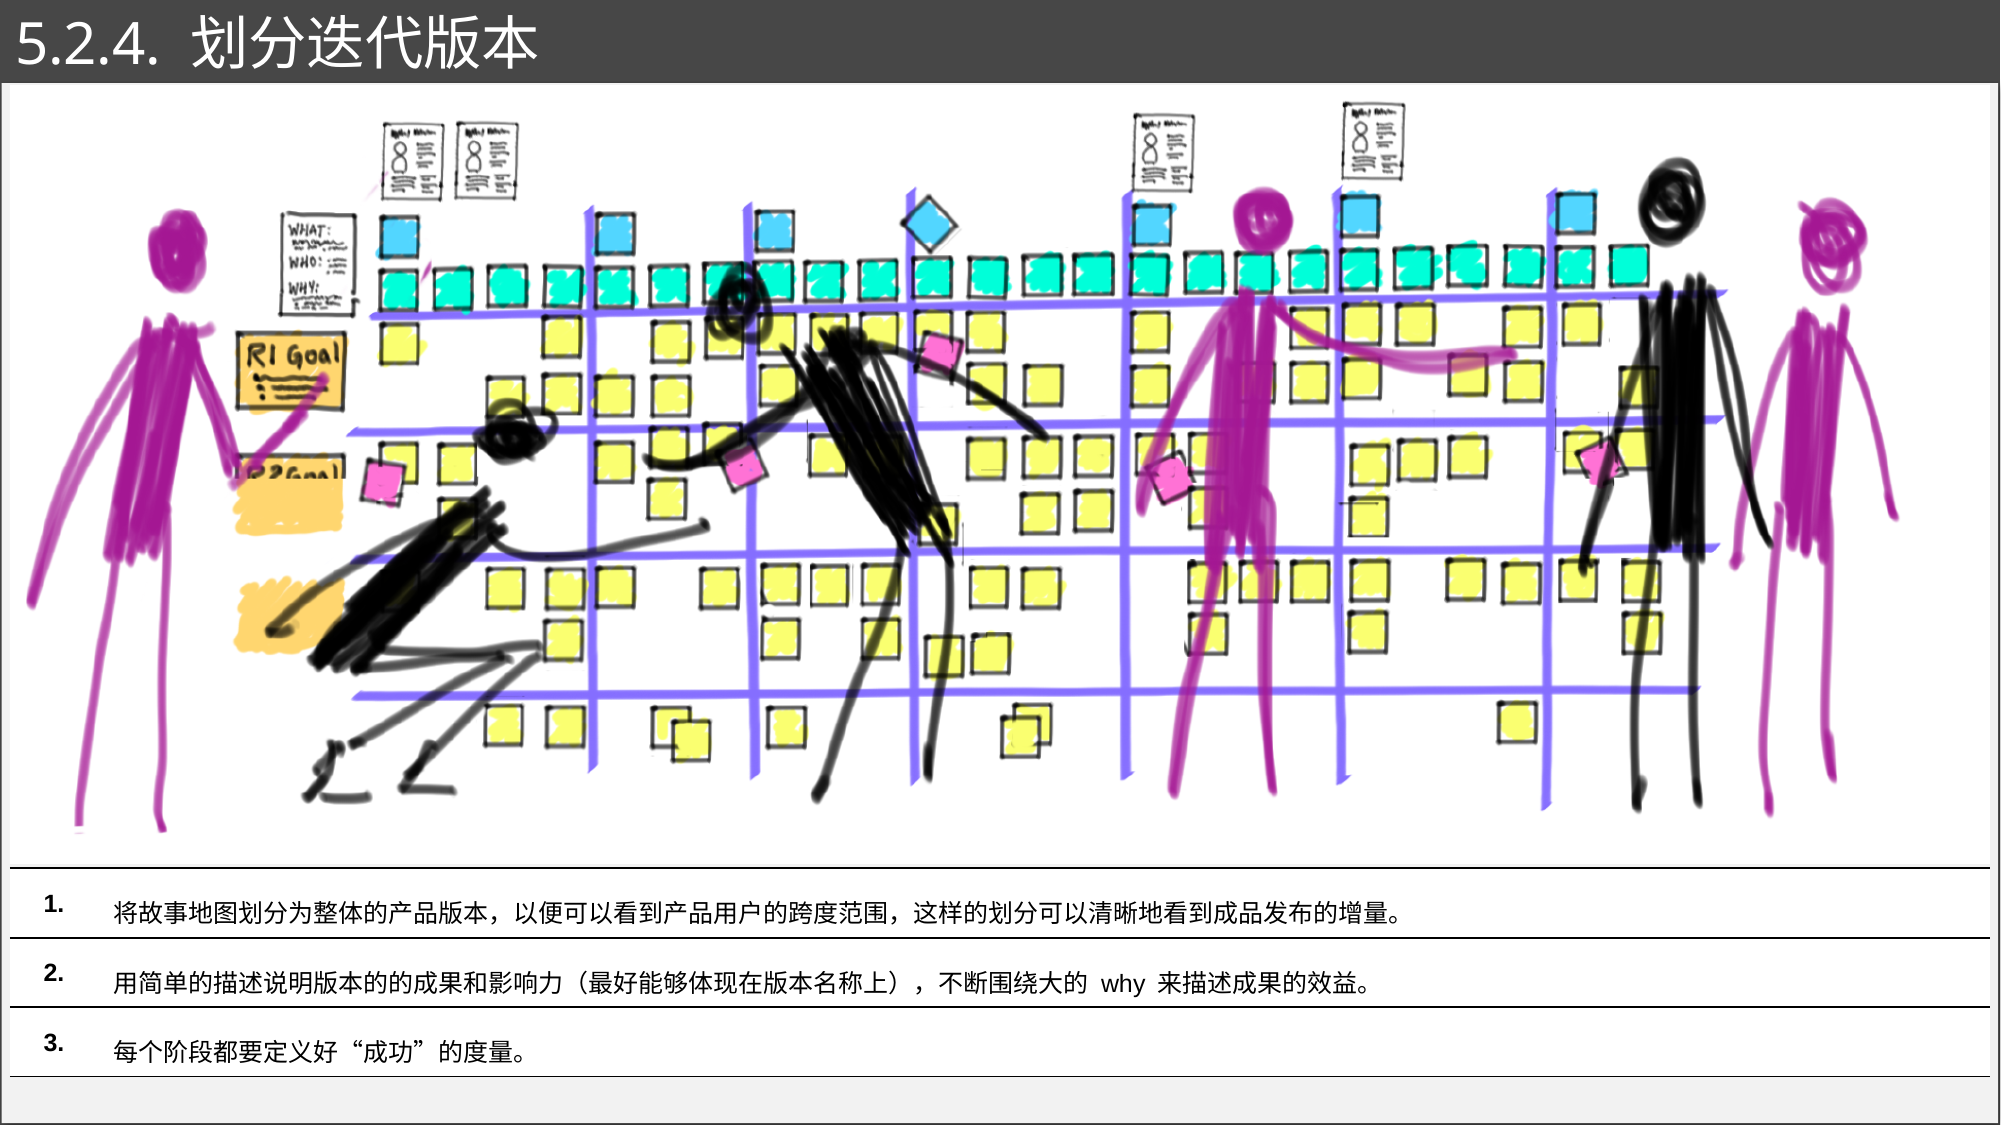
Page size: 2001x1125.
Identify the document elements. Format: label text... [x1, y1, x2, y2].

title 5.2.4. 划分迭代版本 [0, 1, 2000, 81]
table_header 将故事地图划分为整体的产品版本，以便可以看到产品用户的跨度范围，这样的划分可以清晰地看到成品发布的增量。 [98, 875, 1990, 937]
table_header 1. [10, 875, 98, 937]
picture [9, 84, 1991, 864]
table_cell 每个阶段都要定义好“成功”的度量。 [98, 1008, 1990, 1076]
table_cell 用简单的描述说明版本的的成果和影响力（最好能够体现在版本名称上），不断围绕大的 why 来描述成果的效益。 [98, 939, 1990, 1006]
table_cell 3. [10, 1008, 98, 1076]
table_cell 2. [10, 939, 98, 1006]
